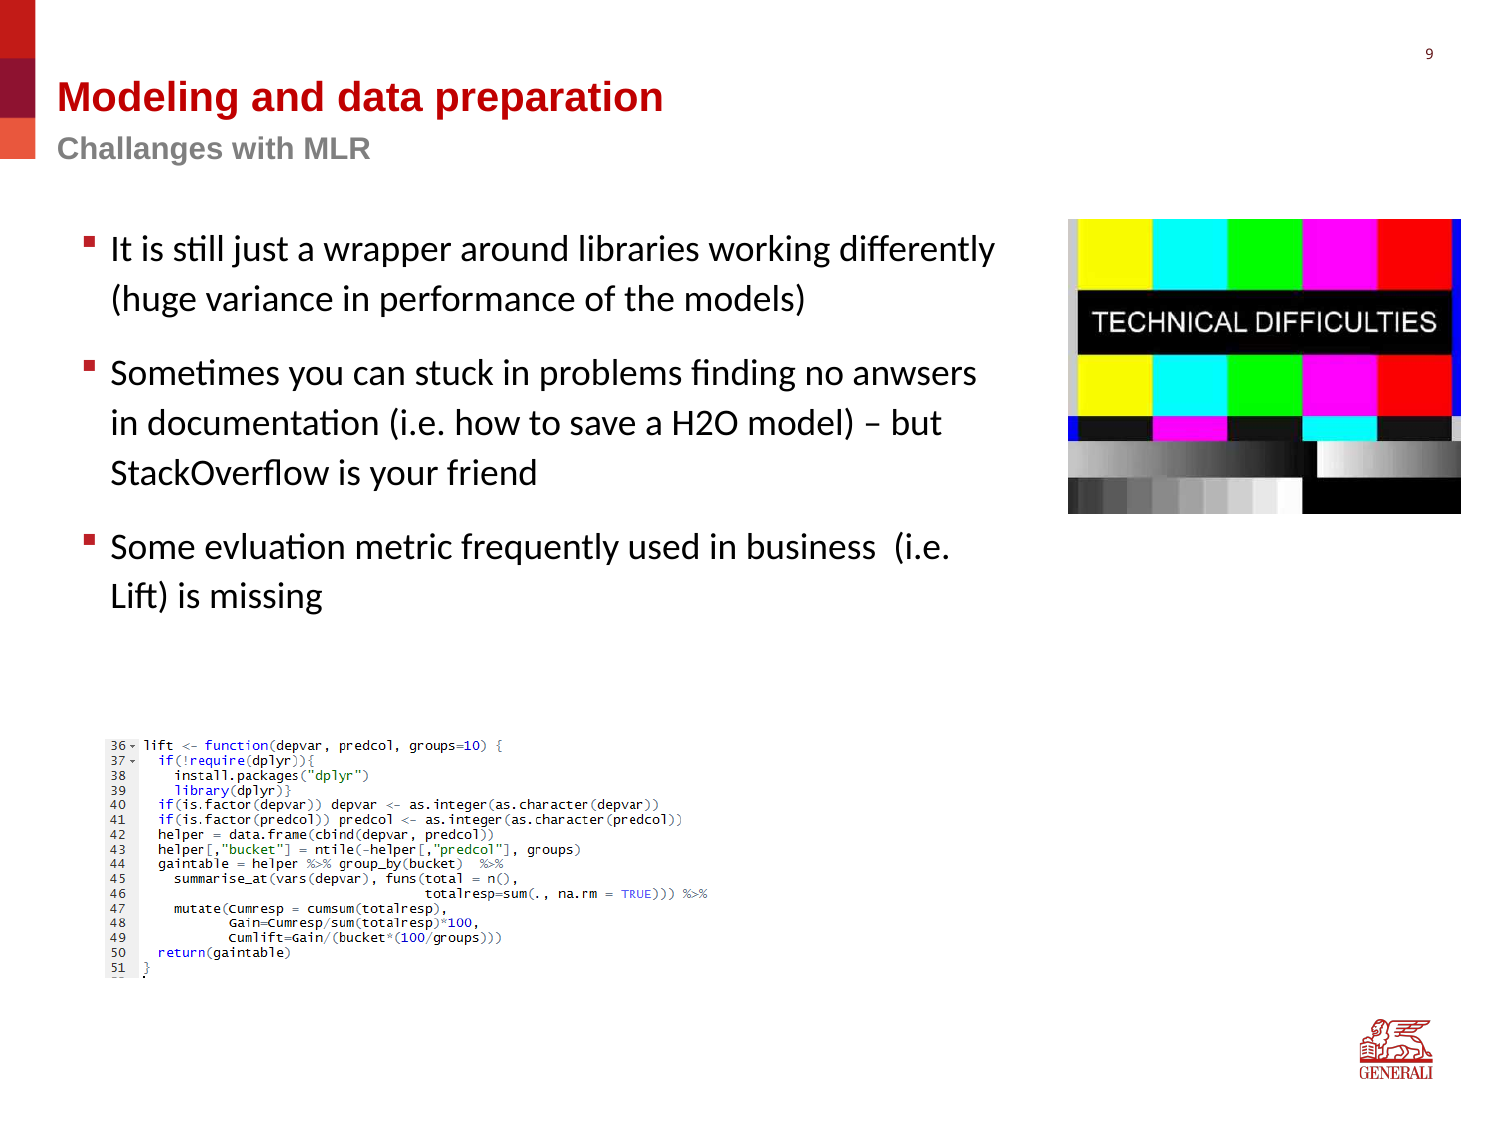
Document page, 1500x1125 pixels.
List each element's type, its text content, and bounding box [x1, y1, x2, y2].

picture [105, 739, 729, 978]
slide_number 9 [1400, 44, 1434, 75]
text_box Modeling and data preparation Challanges with MLR [56, 74, 1433, 166]
picture [1068, 219, 1461, 514]
list It is still just a wrapper around libraries working differently (huge variance in performance of the models) Sometimes you can stuck in problems finding no anwsers in documentation (i.e. how to save a H2O model) – but StackOverflow is your friend Some evluation metric frequently used in business (i.e. Lift) is missing [51, 219, 1010, 1024]
